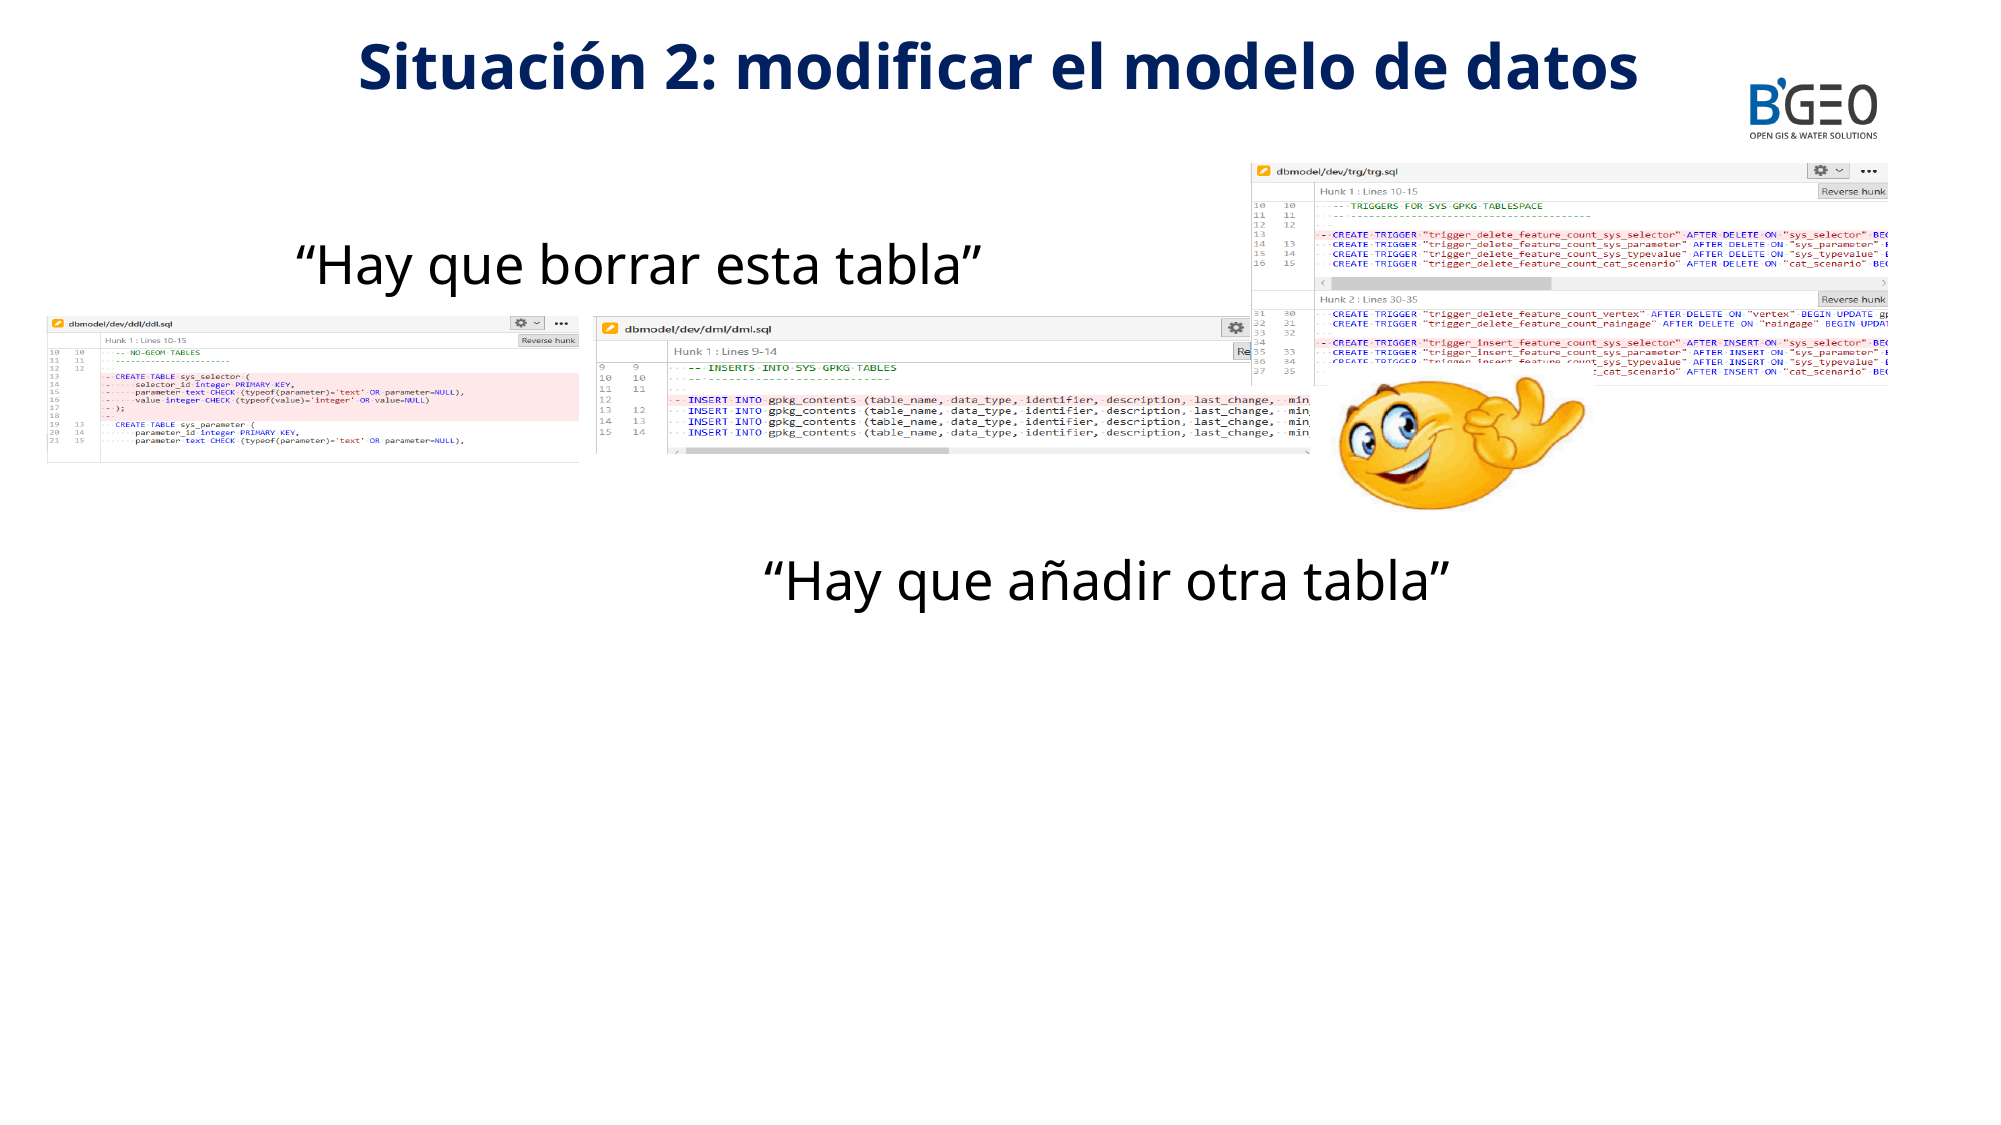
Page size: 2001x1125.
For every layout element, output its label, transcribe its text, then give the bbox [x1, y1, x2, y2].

picture [593, 163, 1888, 516]
picture [1750, 129, 1877, 139]
text_box “Hay que añadir otra tabla” [749, 538, 1672, 619]
text_box Situación 2: modificar el modelo de datos [0, 0, 2000, 129]
picture [46, 316, 579, 464]
text_box “Hay que borrar esta tabla” [281, 222, 1125, 303]
